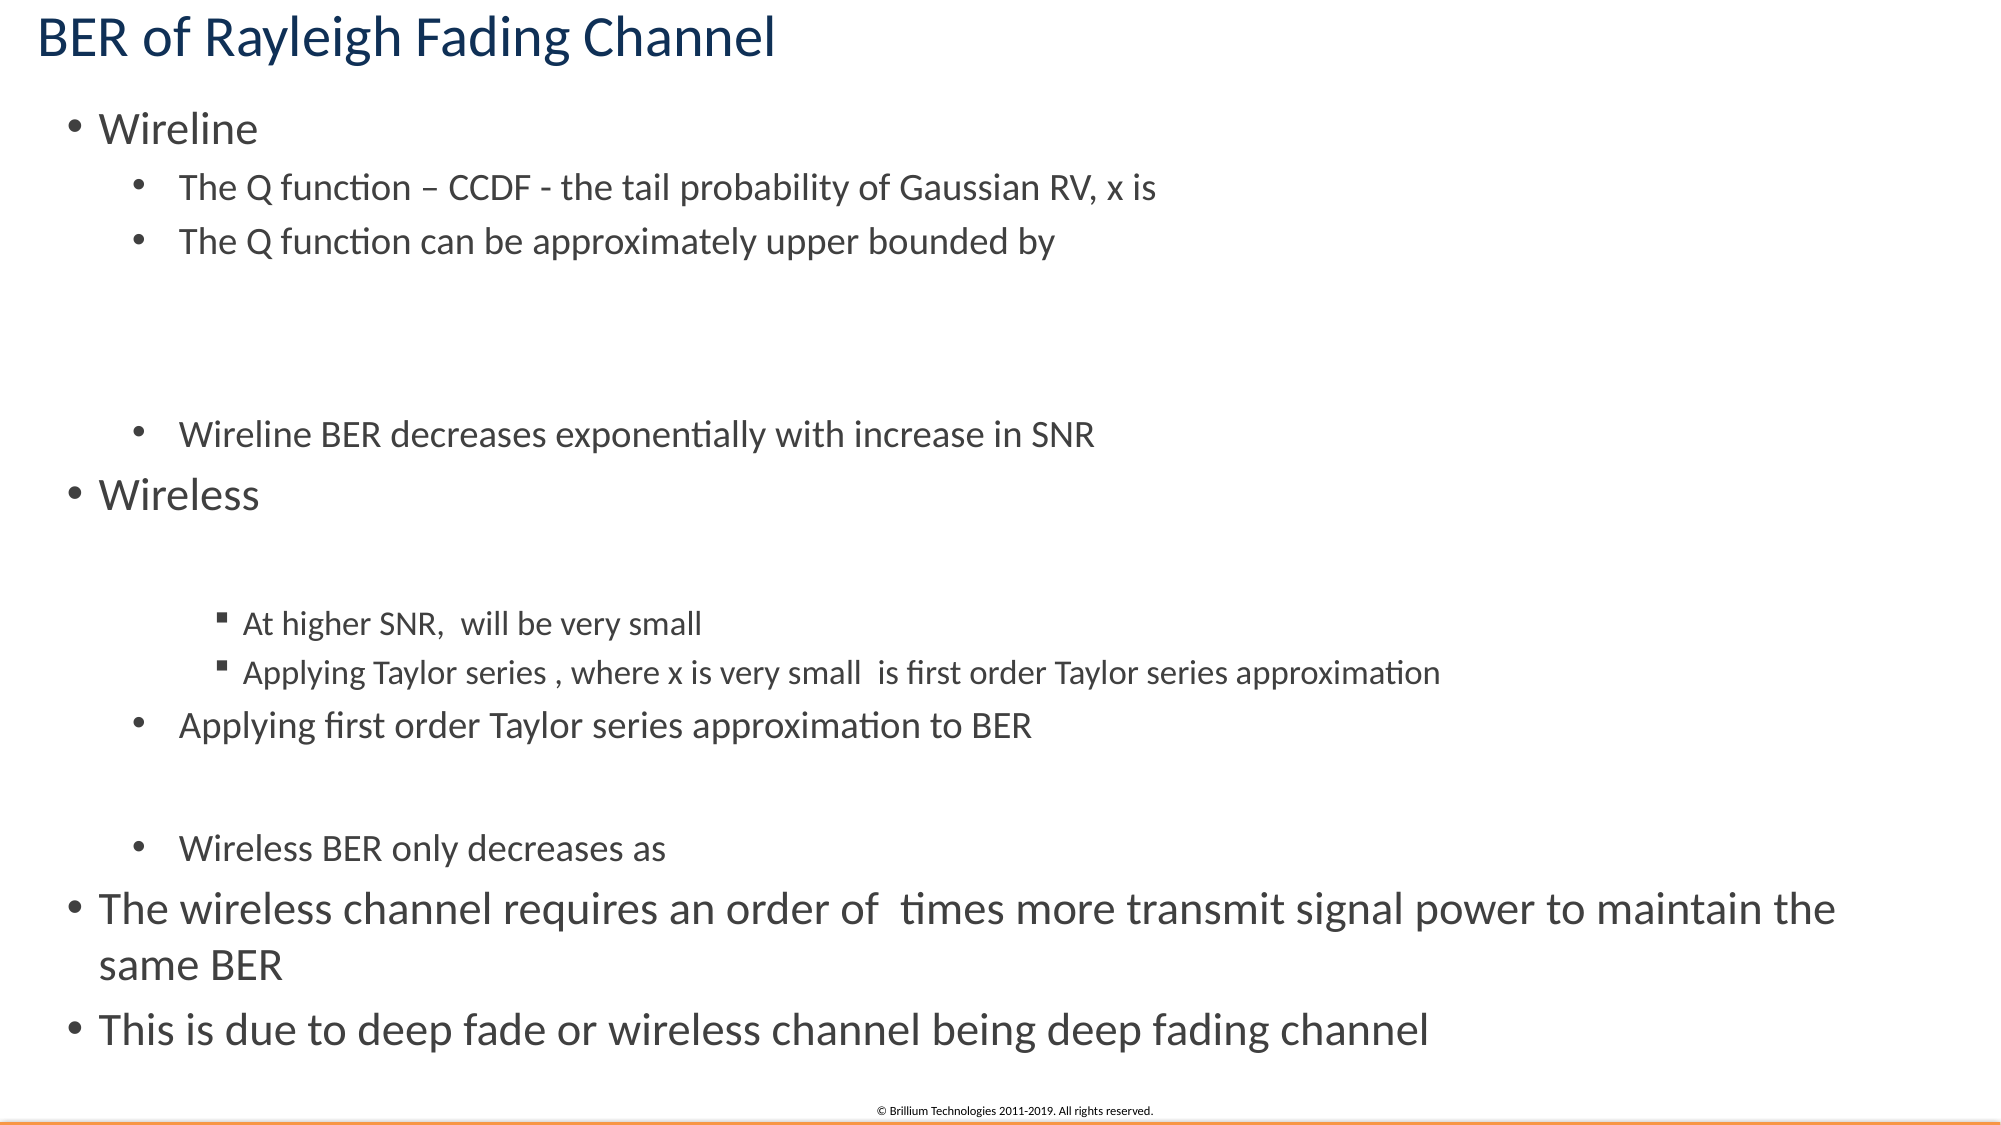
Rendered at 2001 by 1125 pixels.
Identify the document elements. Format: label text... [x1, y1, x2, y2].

title BER of Rayleigh Fading Channel [22, 0, 1900, 66]
